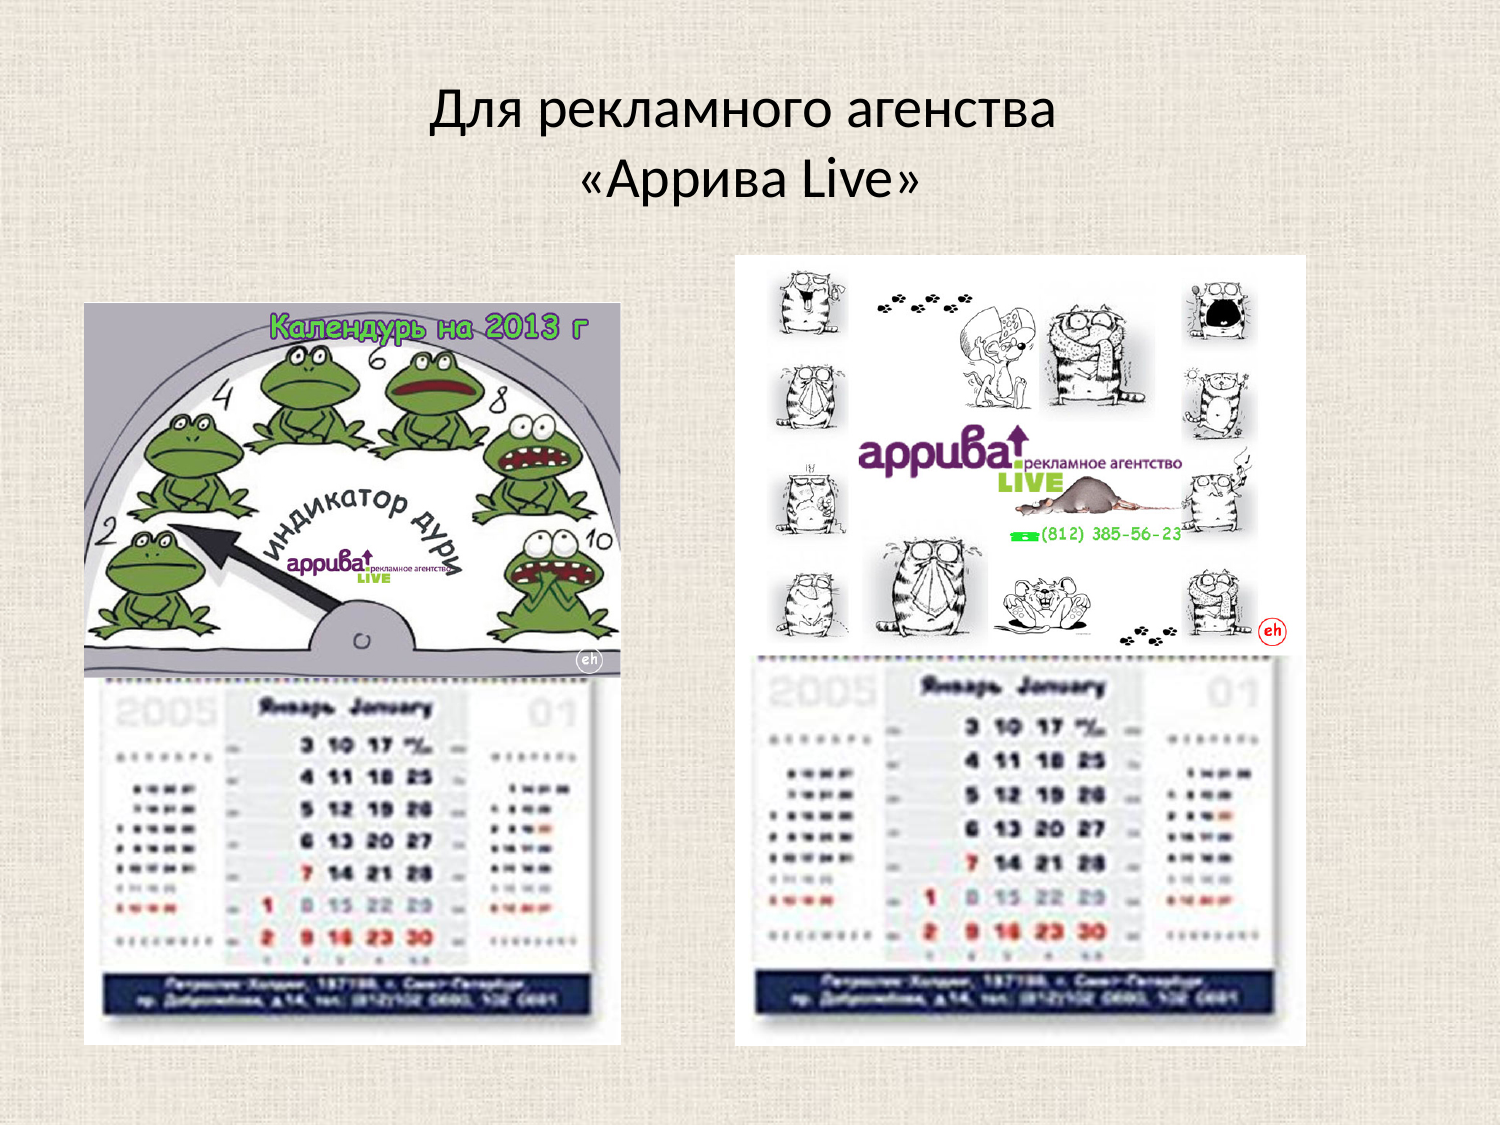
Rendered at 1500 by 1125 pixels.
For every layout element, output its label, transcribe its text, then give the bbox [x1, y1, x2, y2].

title Для рекламного агенства «Аррива Live» [75, 45, 1425, 233]
picture [735, 255, 1306, 1047]
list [84, 302, 621, 1046]
